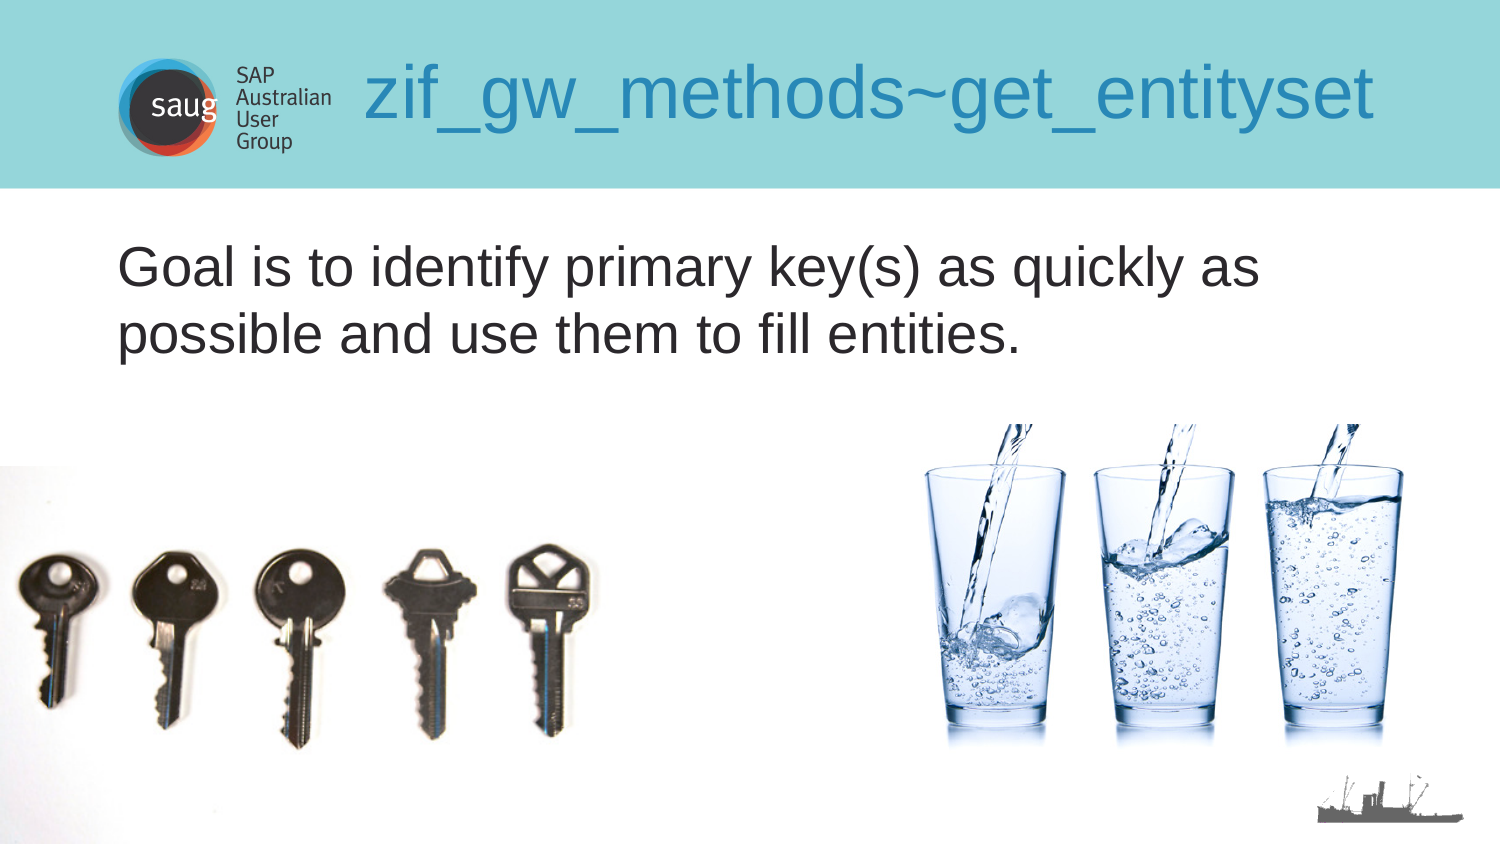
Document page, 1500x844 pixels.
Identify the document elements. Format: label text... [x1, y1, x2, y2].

list Goal is to identify primary key(s) as quickly as possible and use them to fill entities. [102, 222, 1284, 753]
picture [0, 0, 1500, 844]
title zif_gw_methods~get_entityset [348, 0, 1477, 178]
